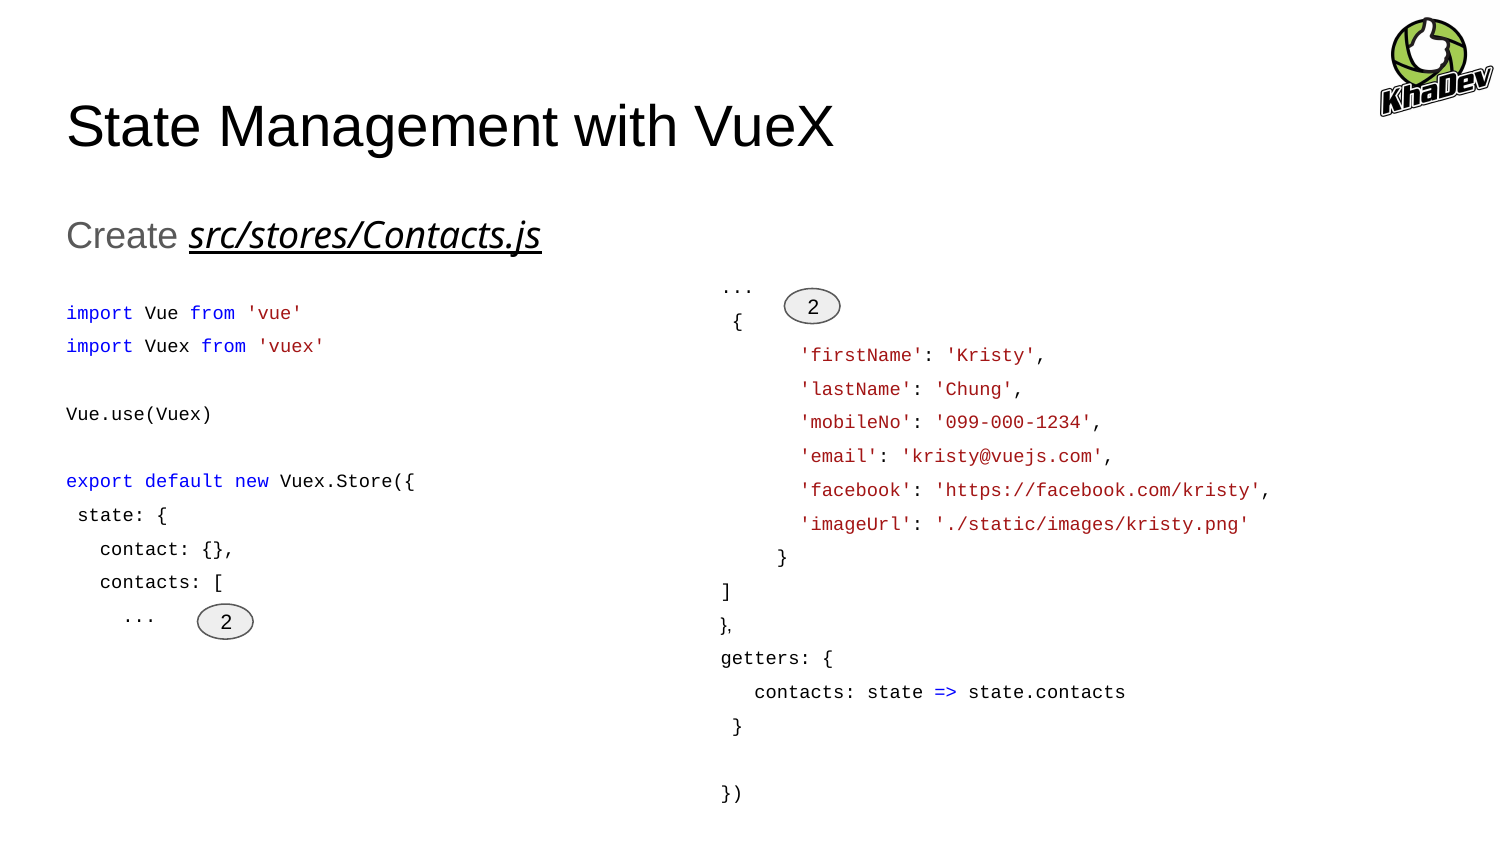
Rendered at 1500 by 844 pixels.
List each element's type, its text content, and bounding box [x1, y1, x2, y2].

text_box 2 [784, 288, 841, 324]
text_box 2 [197, 604, 254, 640]
list Create src/stores/Contacts.js import Vue from 'vue' import Vuex from 'vuex' Vue.use(Vuex) export default new Vuex.Store({ state: { contact: {}, contacts: [ ... [51, 189, 1449, 750]
title State Management with VueX [51, 72, 1449, 167]
text_box ... { 'firstName': 'Kristy', 'lastName': 'Chung', 'mobileNo': '099-000-1234', 'email': 'kristy@vuejs.com', 'facebook': 'https://facebook.com/kristy', 'imageUrl': './static/images/kristy.png' } ] }, getters: { contacts: state => state.contacts } }) [705, 420, 1340, 648]
picture [1360, 0, 1500, 130]
